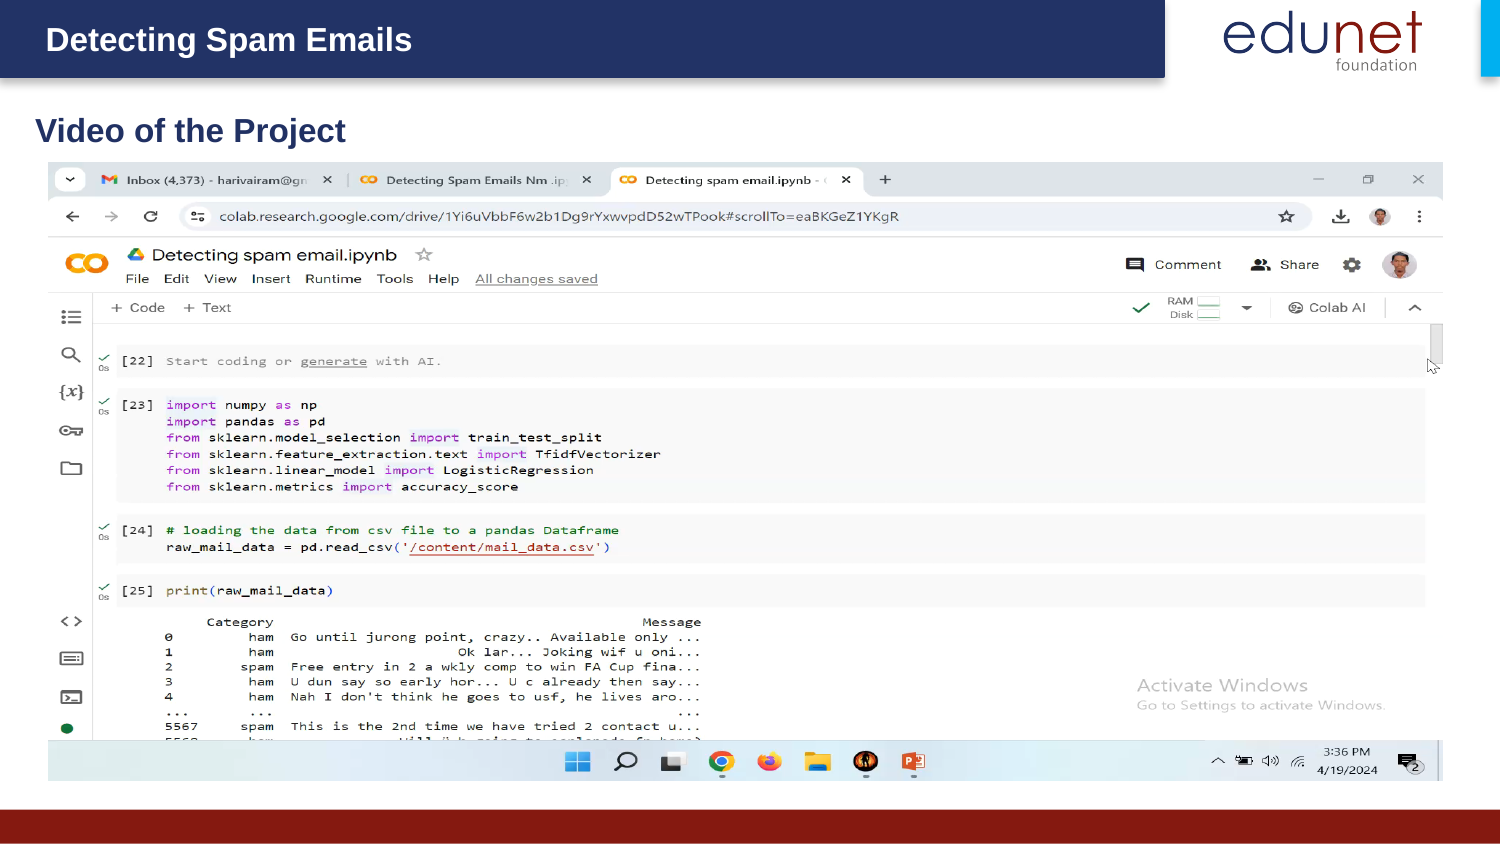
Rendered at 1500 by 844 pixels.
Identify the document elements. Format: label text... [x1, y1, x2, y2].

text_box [47, 161, 1444, 782]
picture [1219, 8, 1424, 75]
text_box Video of the Project [20, 94, 750, 147]
